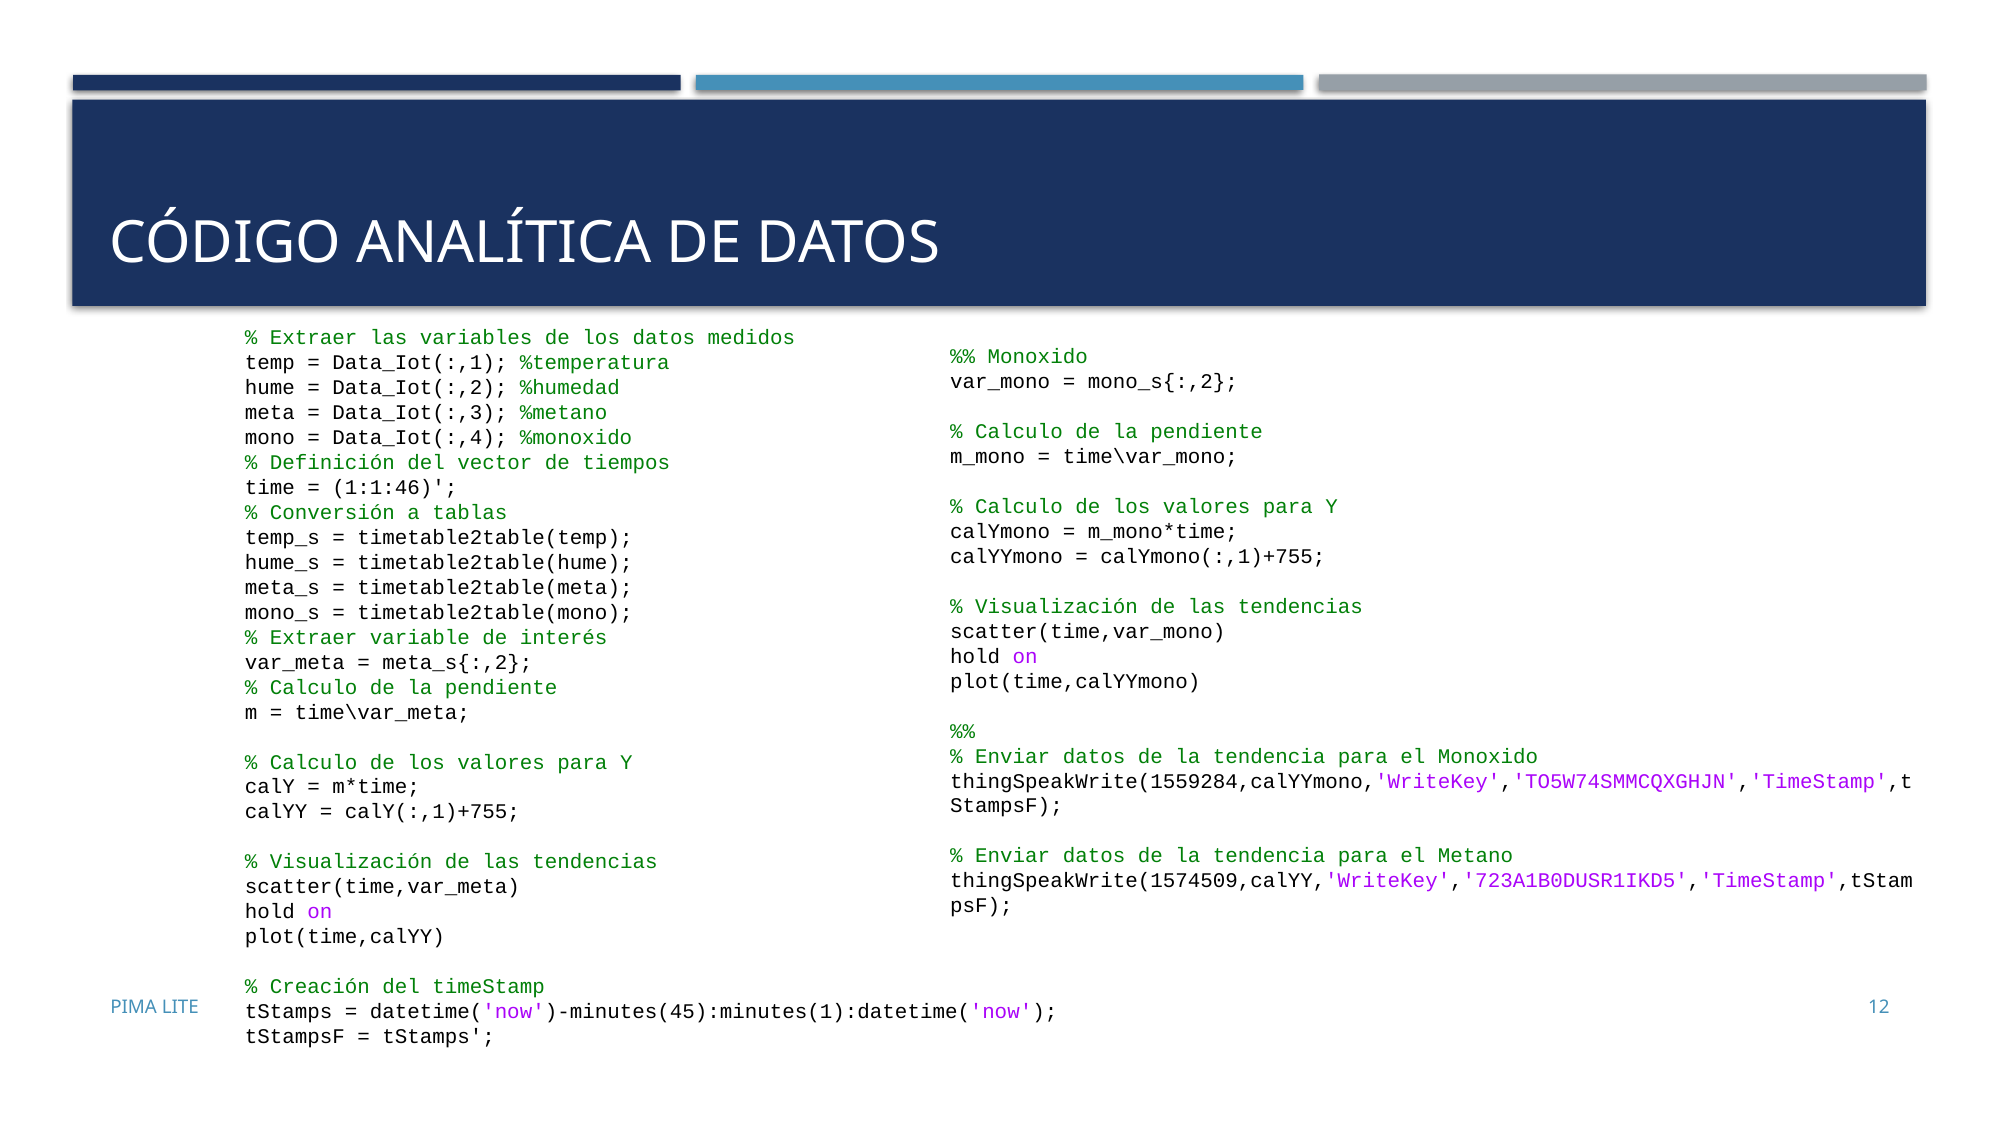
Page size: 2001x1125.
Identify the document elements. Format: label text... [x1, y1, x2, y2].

footer PIMA Lite [95, 976, 230, 1037]
text_box %% Monoxido var_mono = mono_s{:,2}; % Calculo de la pendiente m_mono = time\var_mono; % Calculo de los valores para Y calYmono = m_mono*time; calYYmono = calYmono(:,1)+755; % Visualización de las tendencias scatter(time,var_mono) hold on plot(time,calYYmono) %% % Enviar datos de la tendencia para el Monoxido thingSpeakWrite(1559284,calYYmono,'WriteKey','TO5W74SMMCQXGHJN','TimeStamp',tStampsF); % Enviar datos de la tendencia para el Metano thingSpeakWrite(1574509,calYY,'WriteKey','723A1B0DUSR1IKD5','TimeStamp',tStampsF); [935, 335, 1936, 970]
slide_number 12 [1732, 977, 1905, 1037]
title Código analítica de datos [94, 119, 1904, 282]
text_box % Extraer las variables de los datos medidos temp = Data_Iot(:,1); %temperatura hume = Data_Iot(:,2); %humedad meta = Data_Iot(:,3); %metano mono = Data_Iot(:,4); %monoxido % Definición del vector de tiempos time = (1:1:46)'; % Conversión a tablas temp_s = timetable2table(temp); hume_s = timetable2table(hume); meta_s = timetable2table(meta); mono_s = timetable2table(mono); % Extraer variable de interés var_meta = meta_s{:,2}; % Calculo de la pendiente m = time\var_meta; % Calculo de los valores para Y calY = m*time; calYY = calY(:,1)+755; % Visualización de las tendencias scatter(time,var_meta) hold on plot(time,calYY) % Creación del timeStamp tStamps = datetime('now')-minutes(45):minutes(1):datetime('now'); tStampsF = tStamps'; [230, 316, 1231, 1101]
